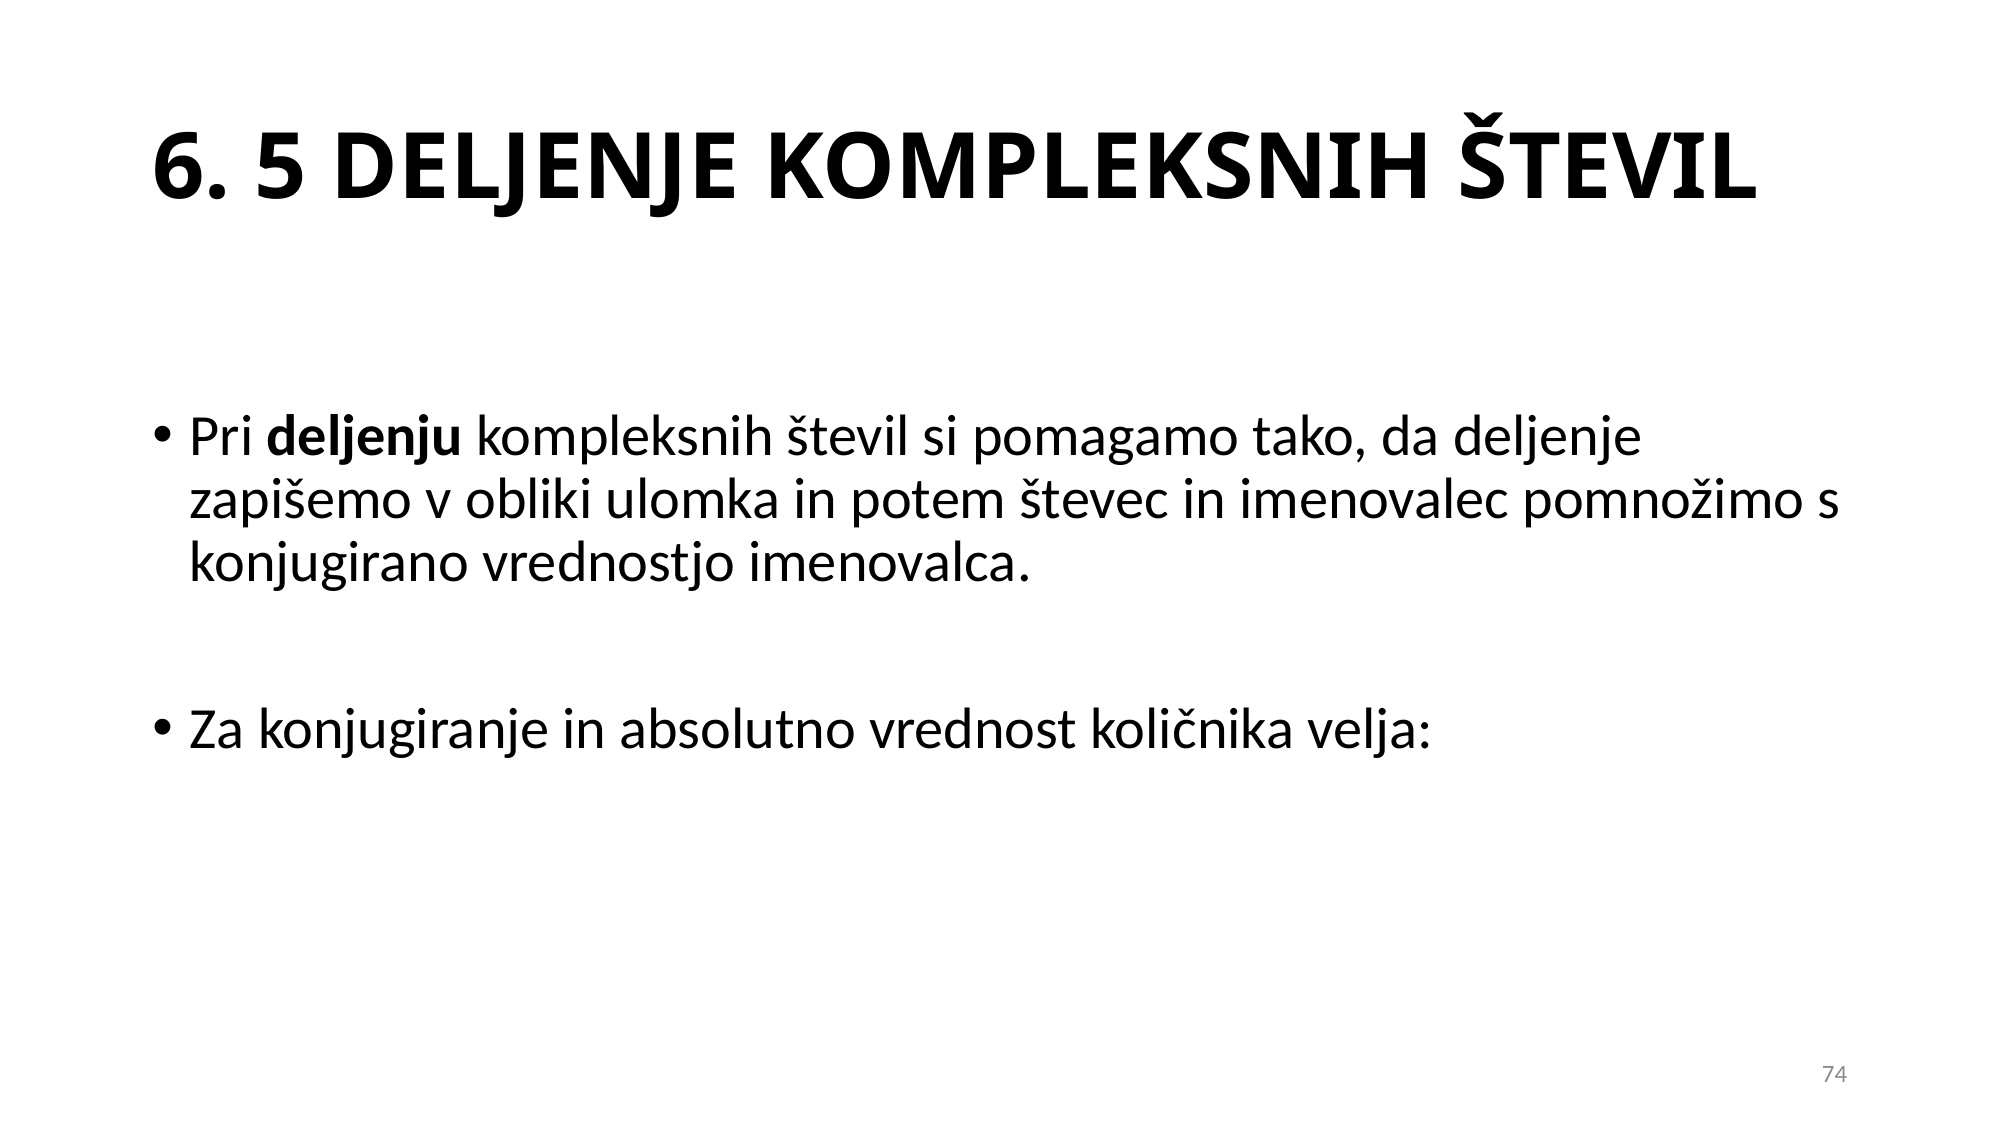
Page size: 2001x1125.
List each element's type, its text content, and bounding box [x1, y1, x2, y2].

title 6. 5 DELJENJE KOMPLEKSNIH ŠTEVIL [137, 59, 1863, 278]
slide_number 74 [1412, 1042, 1863, 1103]
